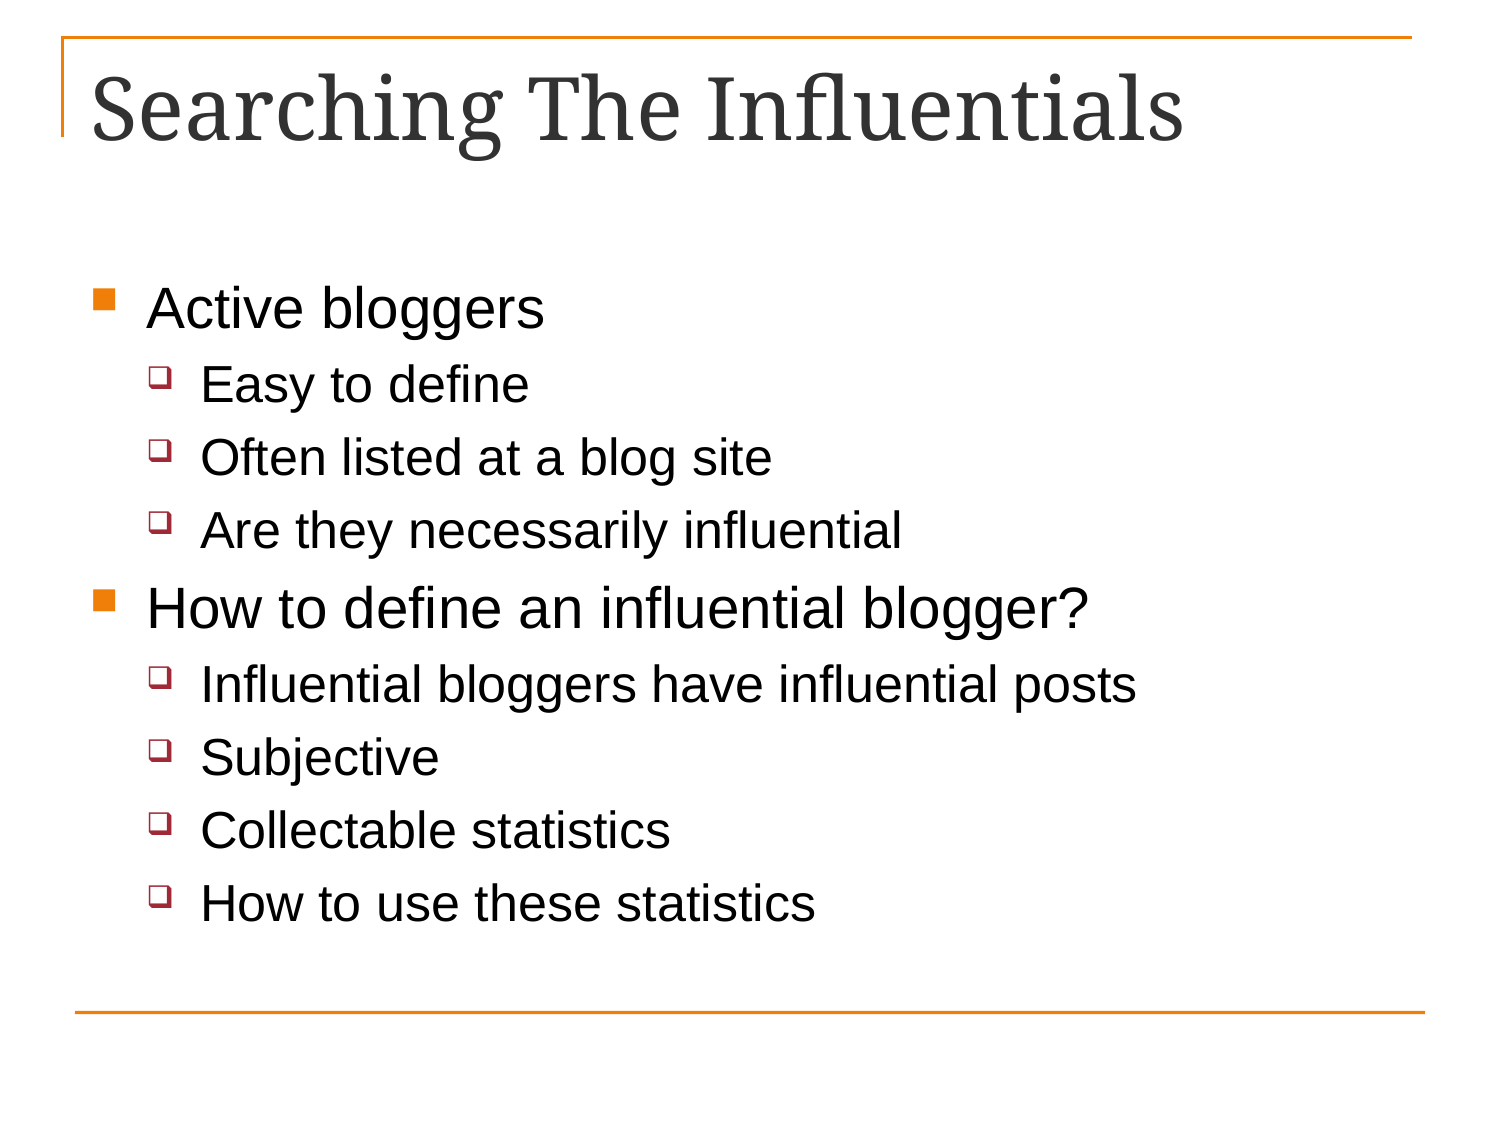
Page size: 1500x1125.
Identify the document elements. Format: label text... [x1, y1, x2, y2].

title Searching The Influentials [74, 45, 1426, 233]
list Active bloggers Easy to define Often listed at a blog site Are they necessarily influential How to define an influential blogger? Influential bloggers have influential posts Subjective Collectable statistics How to use these statistics [74, 262, 1426, 1006]
